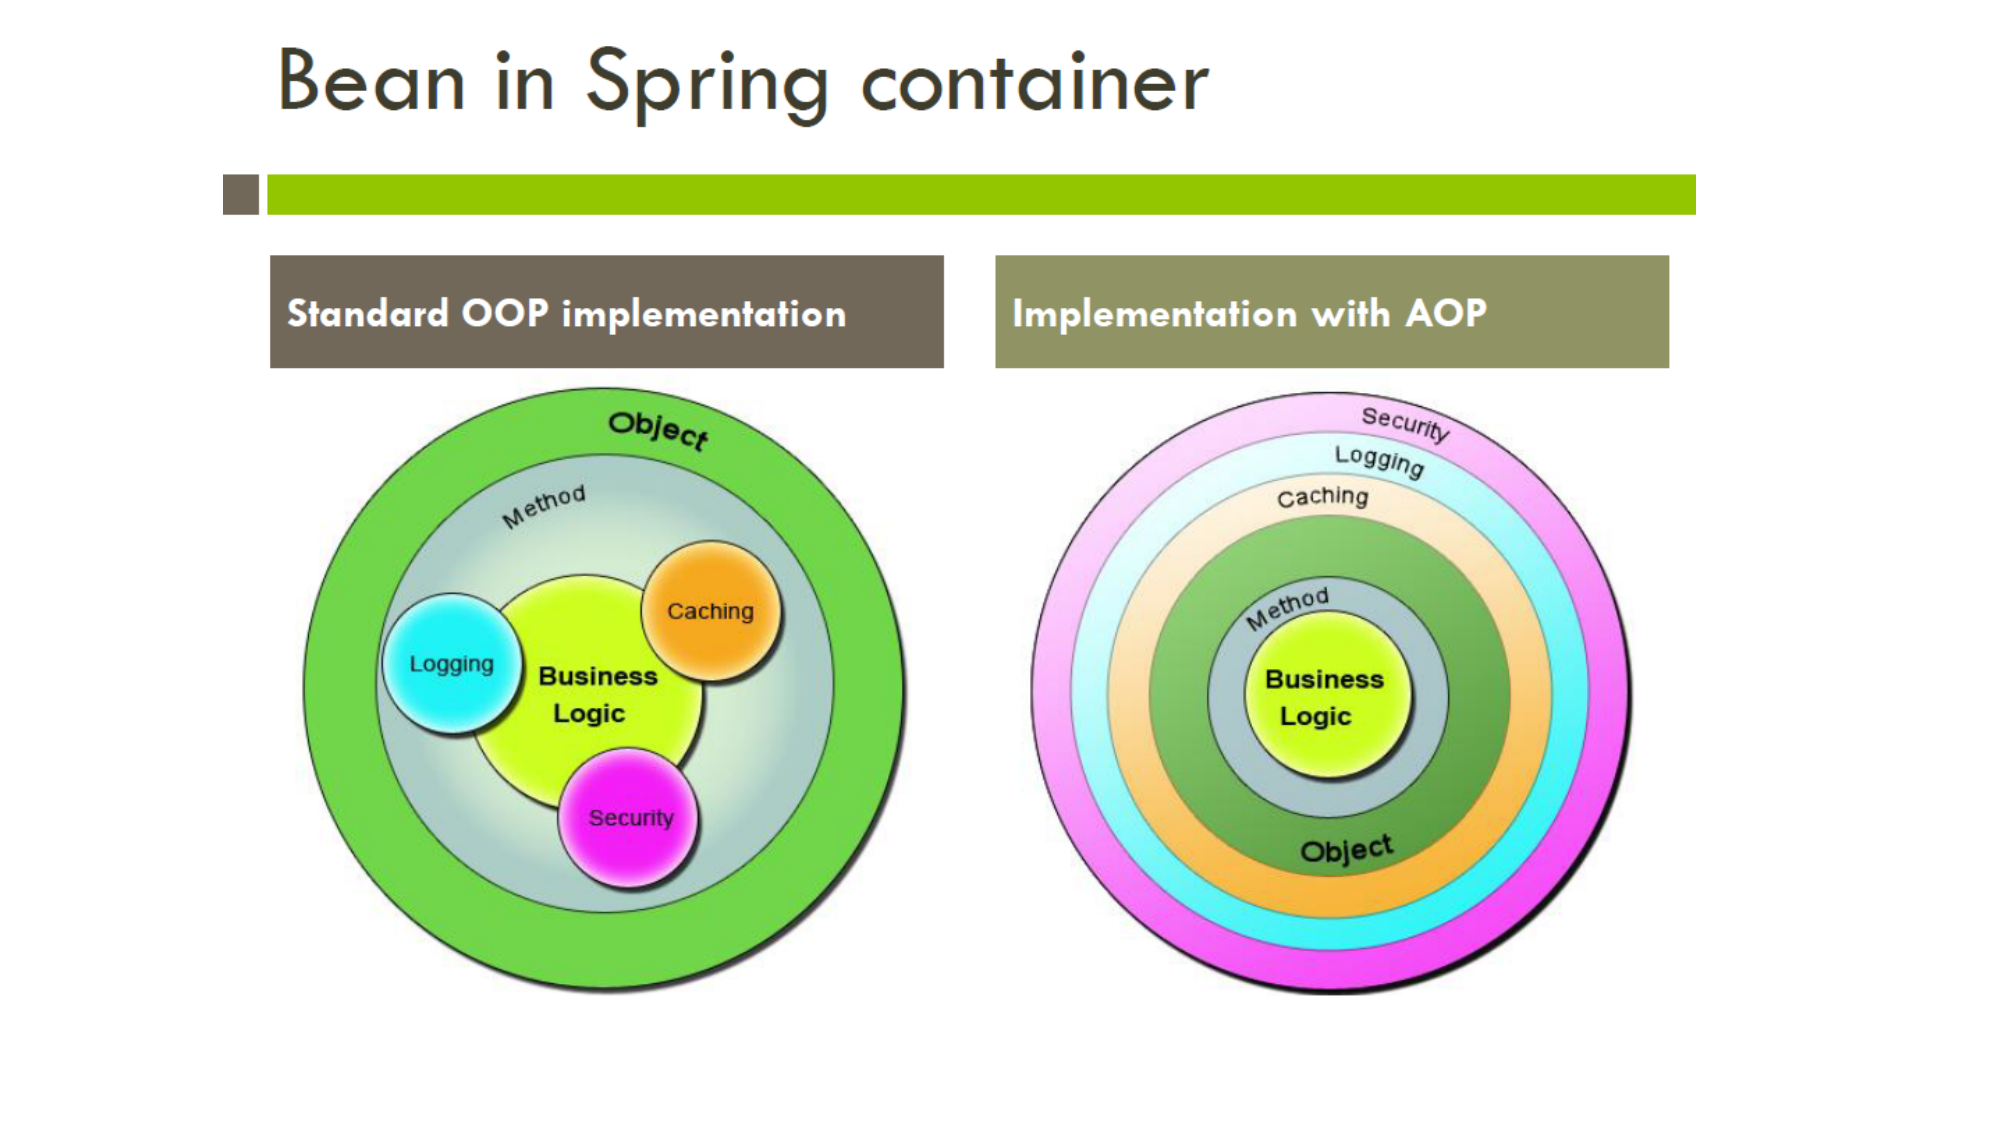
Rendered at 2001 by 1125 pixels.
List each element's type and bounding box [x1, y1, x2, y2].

picture [223, 0, 1696, 1036]
